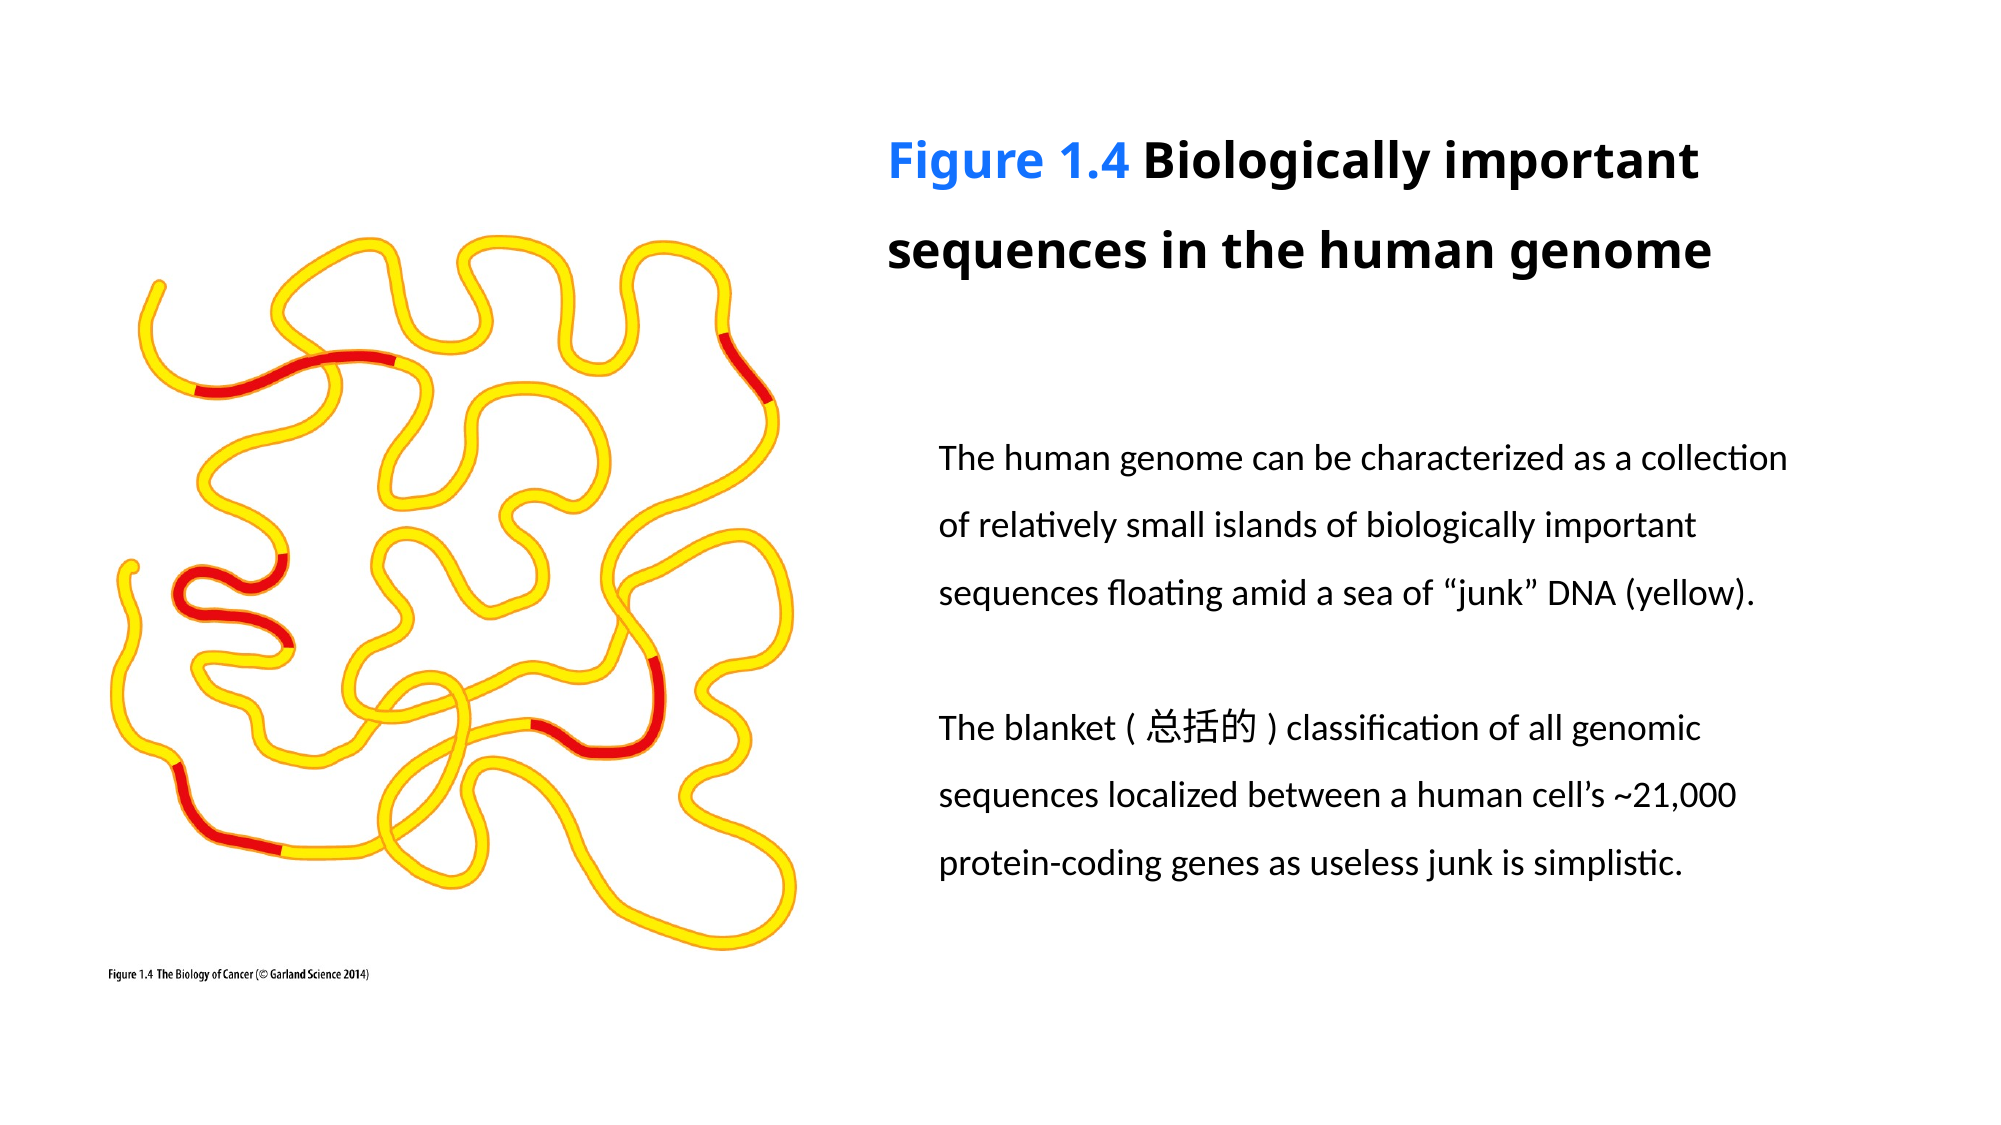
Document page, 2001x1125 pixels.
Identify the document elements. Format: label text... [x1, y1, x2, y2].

picture [102, 227, 804, 985]
text_box The human genome can be characterized as a collection of relatively small islands of biologically important sequences floating amid a sea of “junk” DNA (yellow). The blanket (总括的) classification of all genomic sequences localized between a human cell’s ~21,000 protein-coding genes as useless junk is simplistic. [923, 402, 1821, 890]
text_box Figure 1.4 Biologically important sequences in the human genome [872, 90, 1873, 286]
